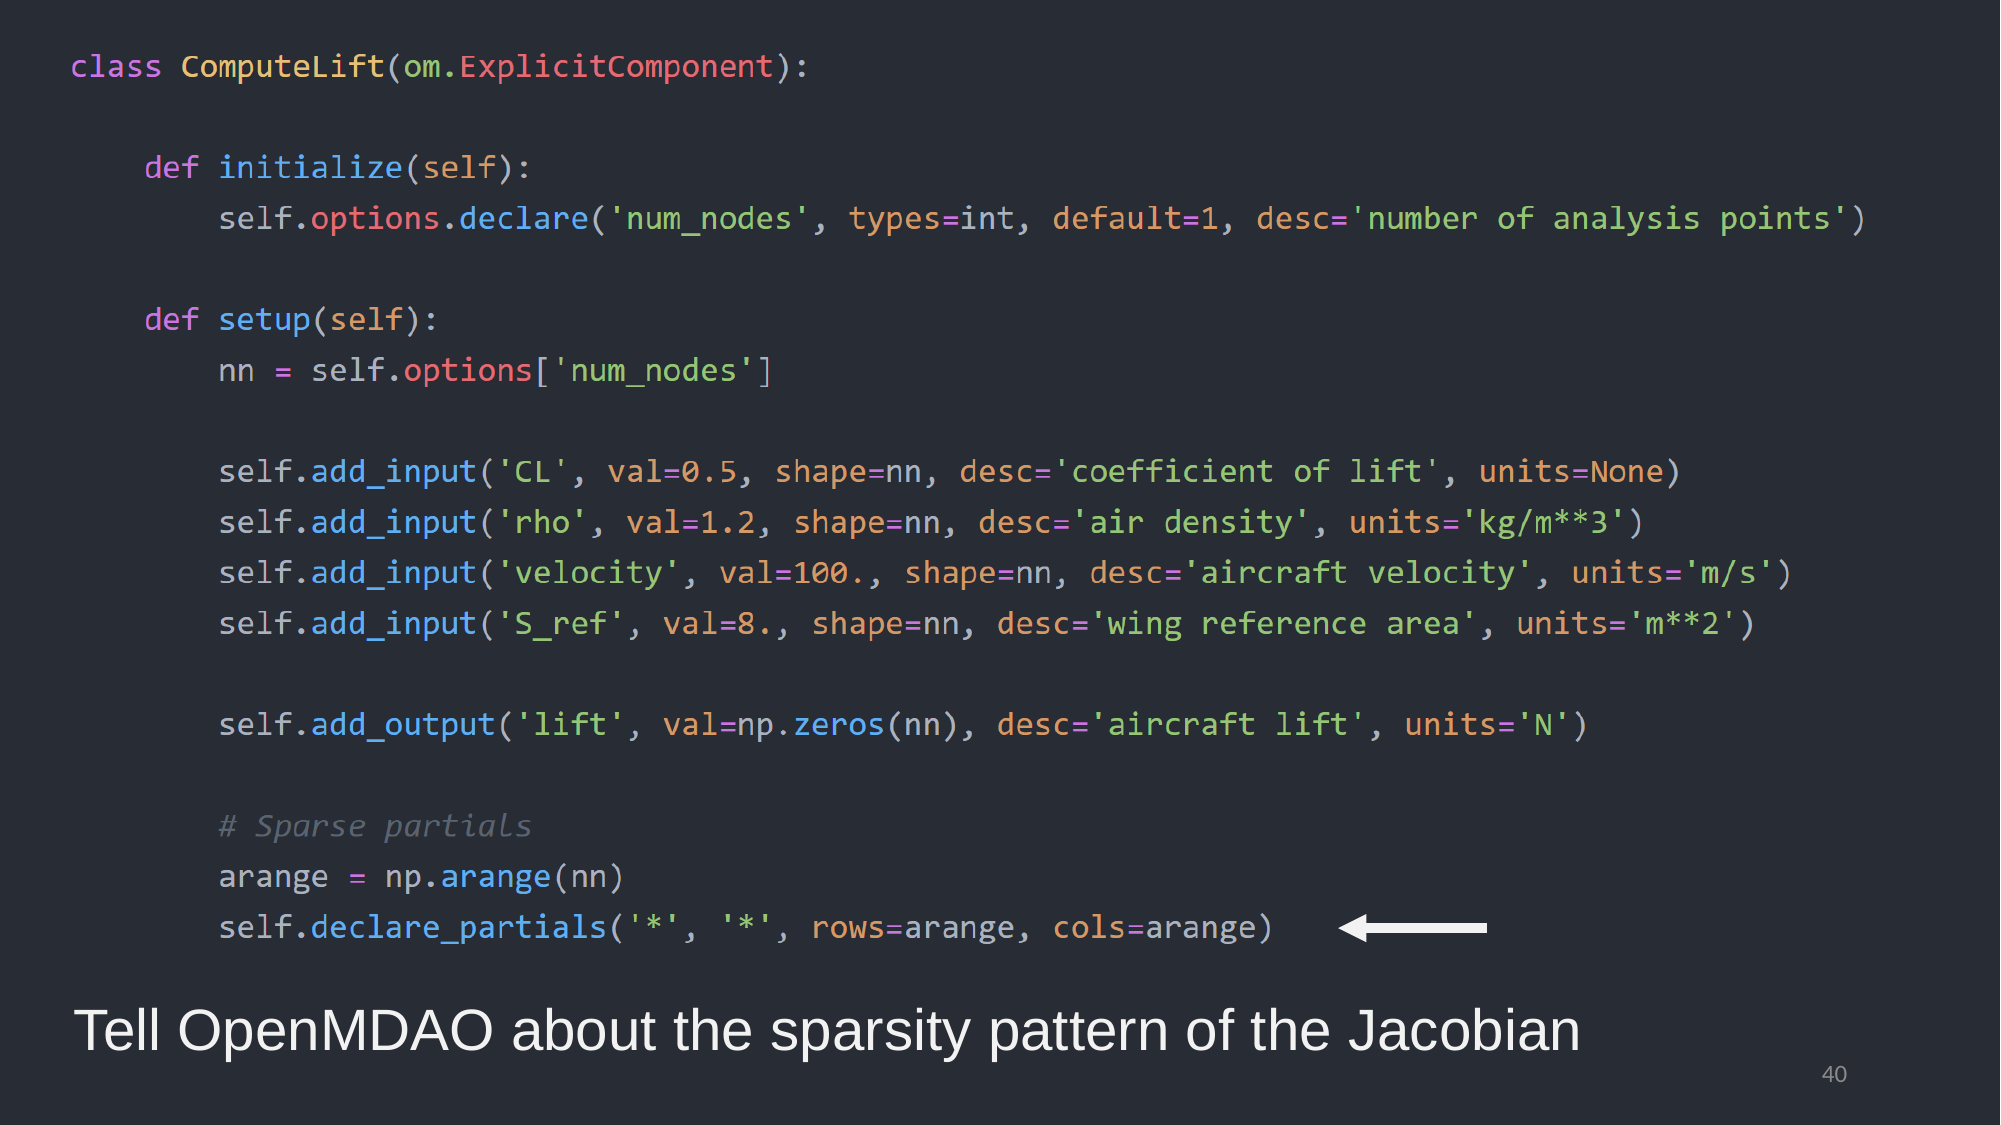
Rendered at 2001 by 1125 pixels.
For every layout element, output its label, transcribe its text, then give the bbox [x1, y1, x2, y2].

list Tell OpenMDAO about the sparsity pattern of the Jacobian [58, 992, 1751, 1093]
slide_number 40 [1412, 1042, 1863, 1103]
picture [58, 41, 1876, 957]
